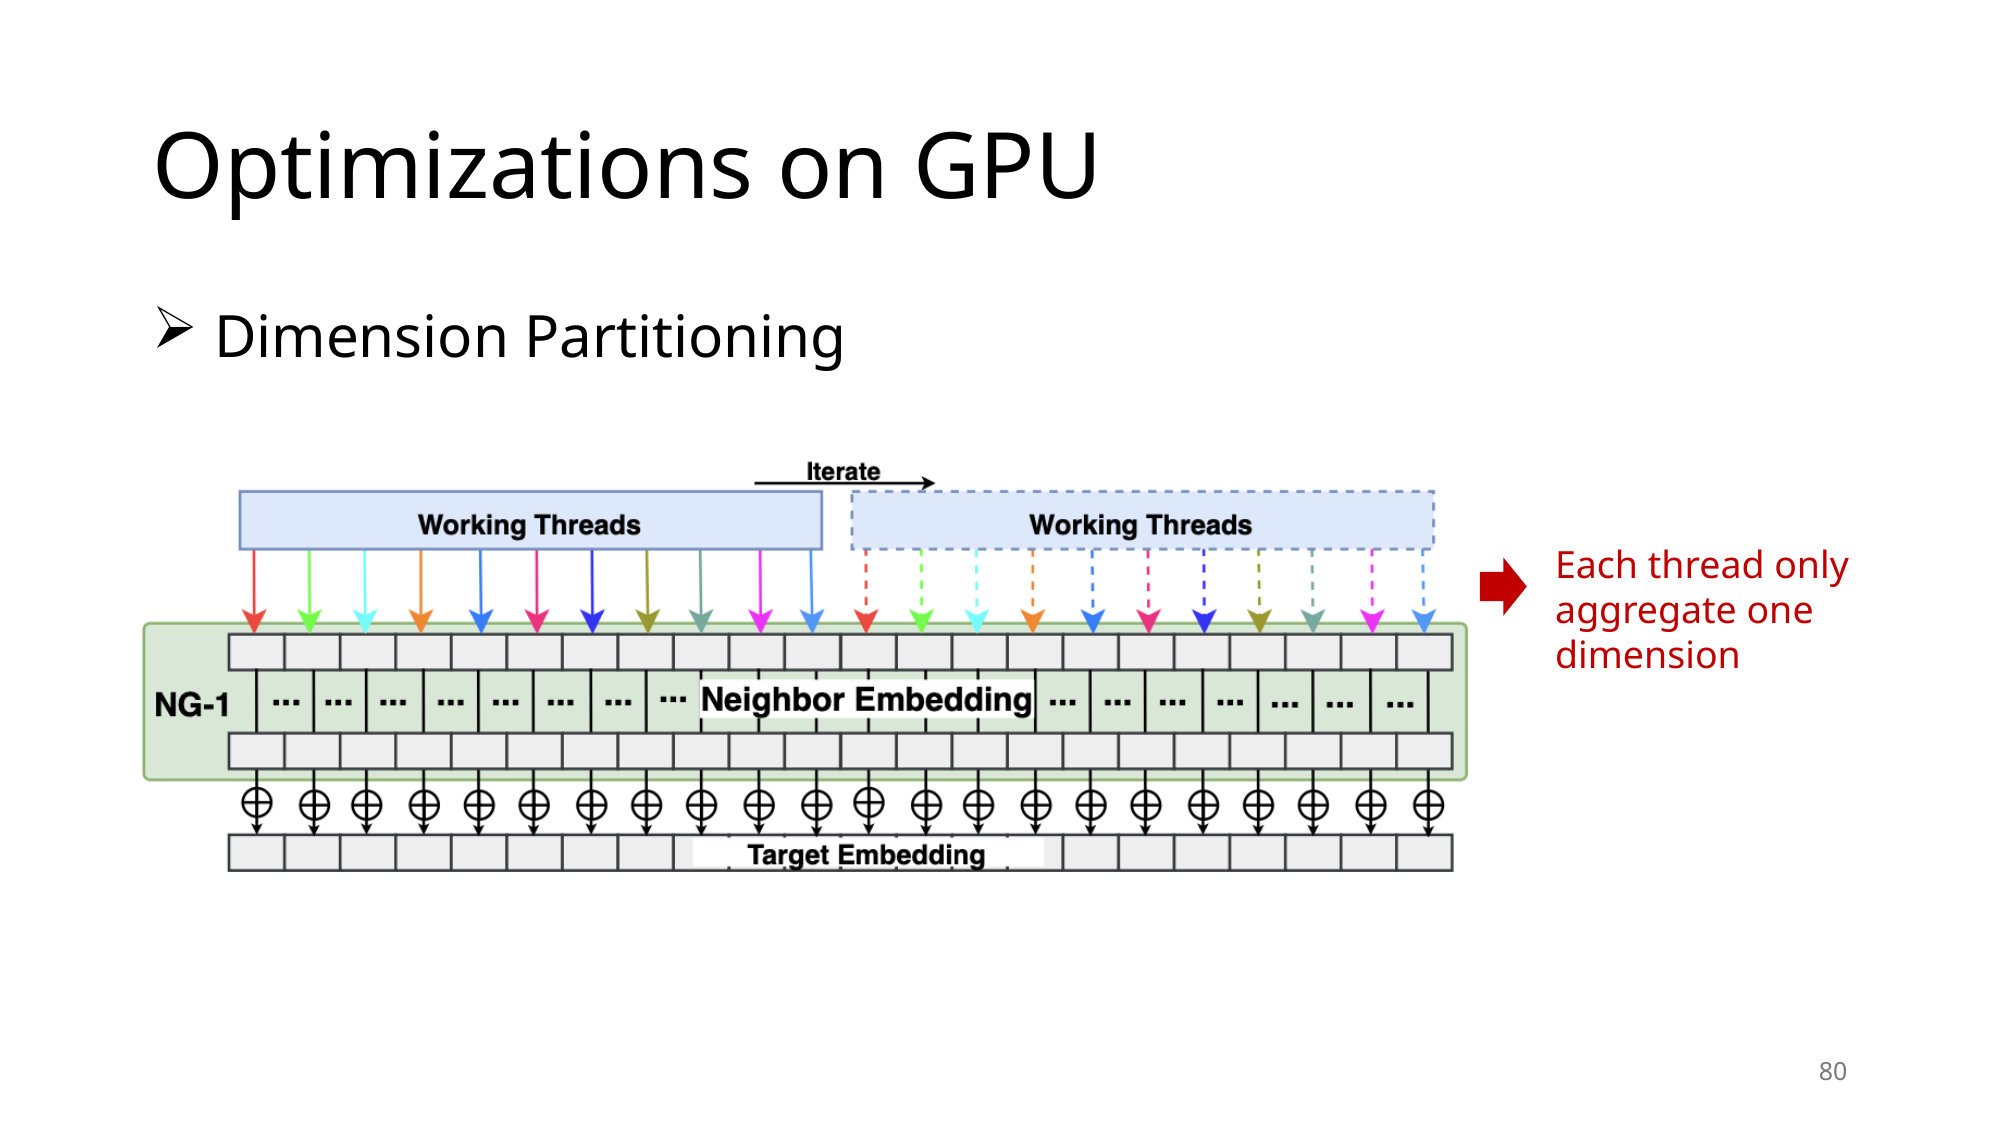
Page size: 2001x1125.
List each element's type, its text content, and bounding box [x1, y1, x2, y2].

title Optimizations on GPU [137, 59, 1863, 278]
text_box [1481, 552, 1529, 621]
text_box Each thread only aggregate one dimension [1540, 533, 1991, 684]
list Dimension Partitioning [137, 299, 1863, 1014]
slide_number 80 [1412, 1042, 1863, 1103]
picture [117, 443, 1481, 910]
